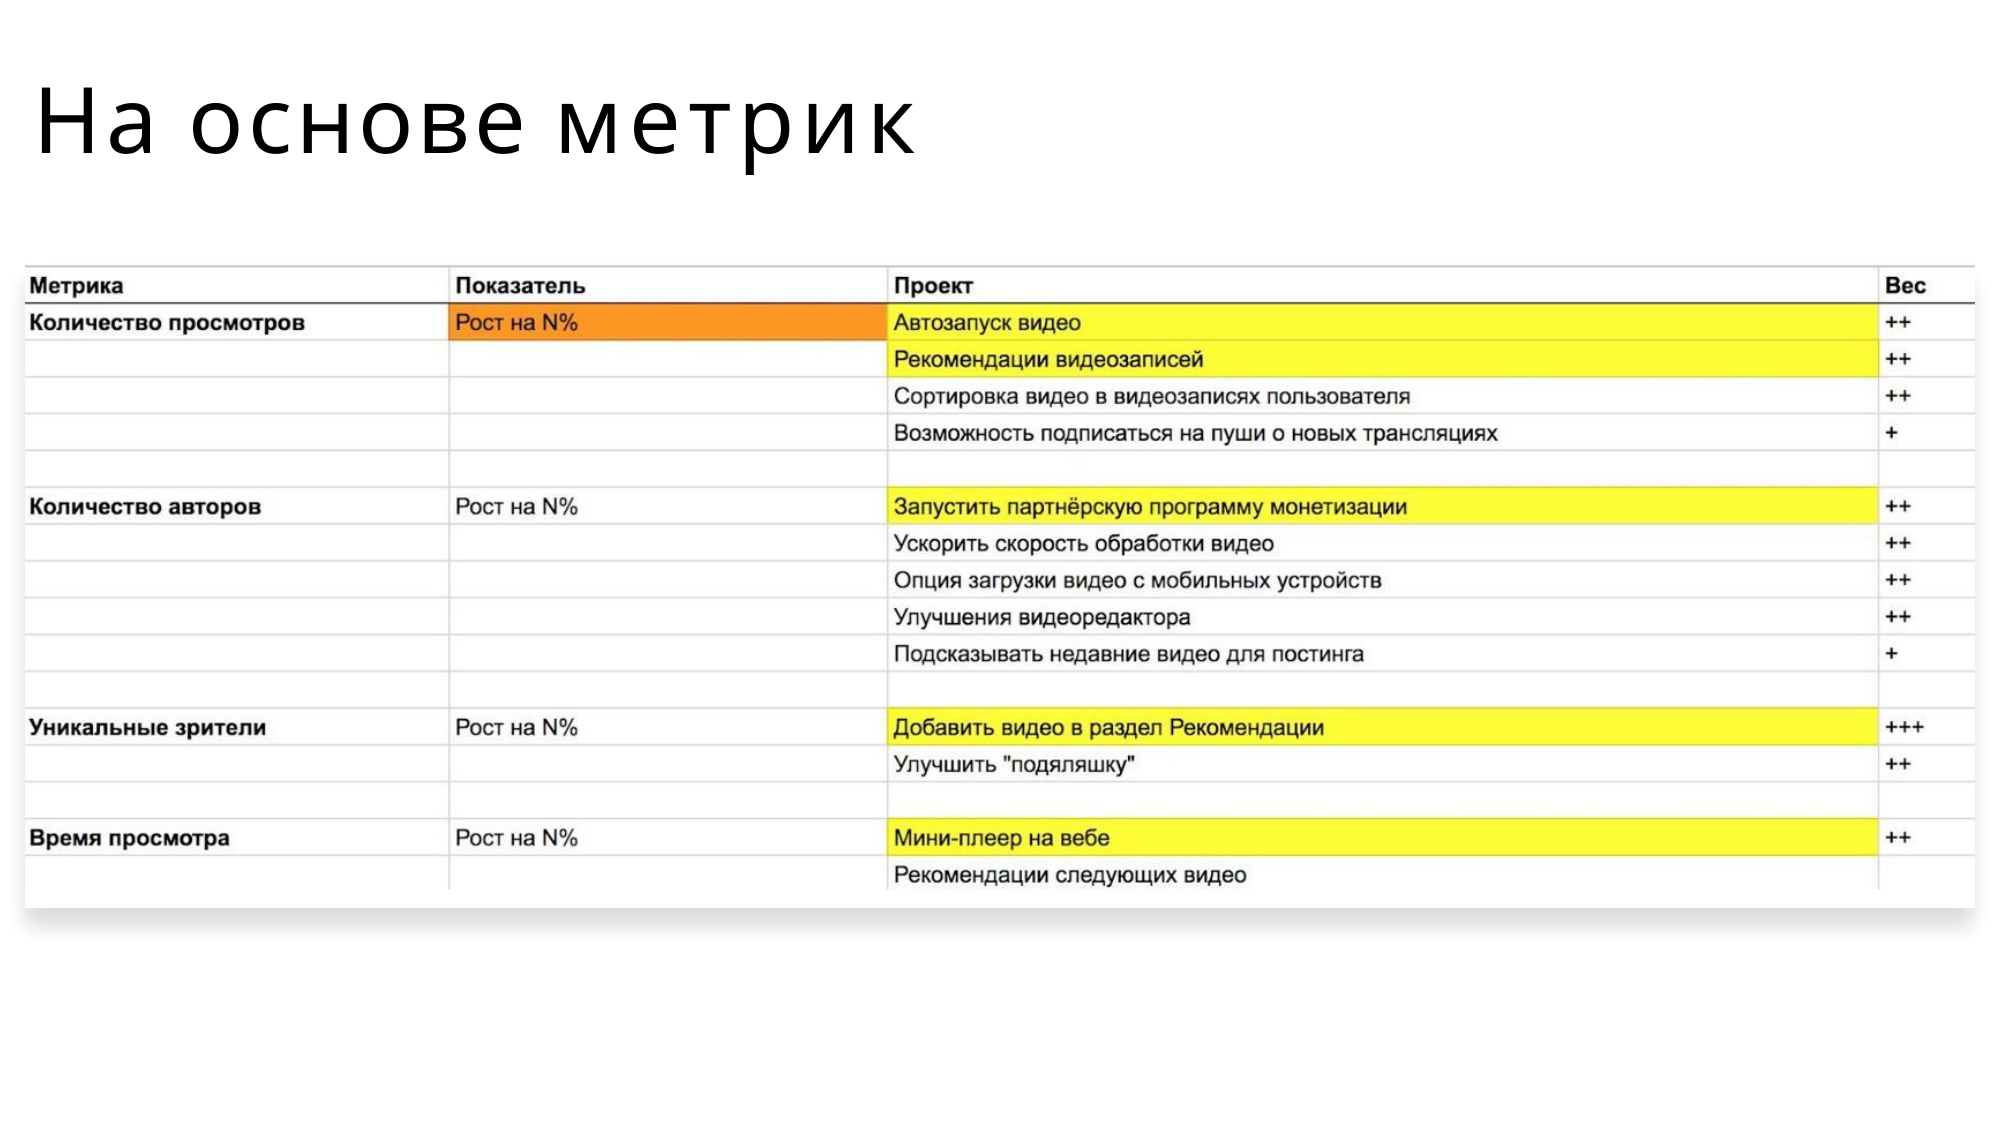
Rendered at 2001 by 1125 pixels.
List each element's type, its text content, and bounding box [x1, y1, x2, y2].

title На основе метрик [25, 21, 1176, 211]
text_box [0, 253, 2000, 958]
